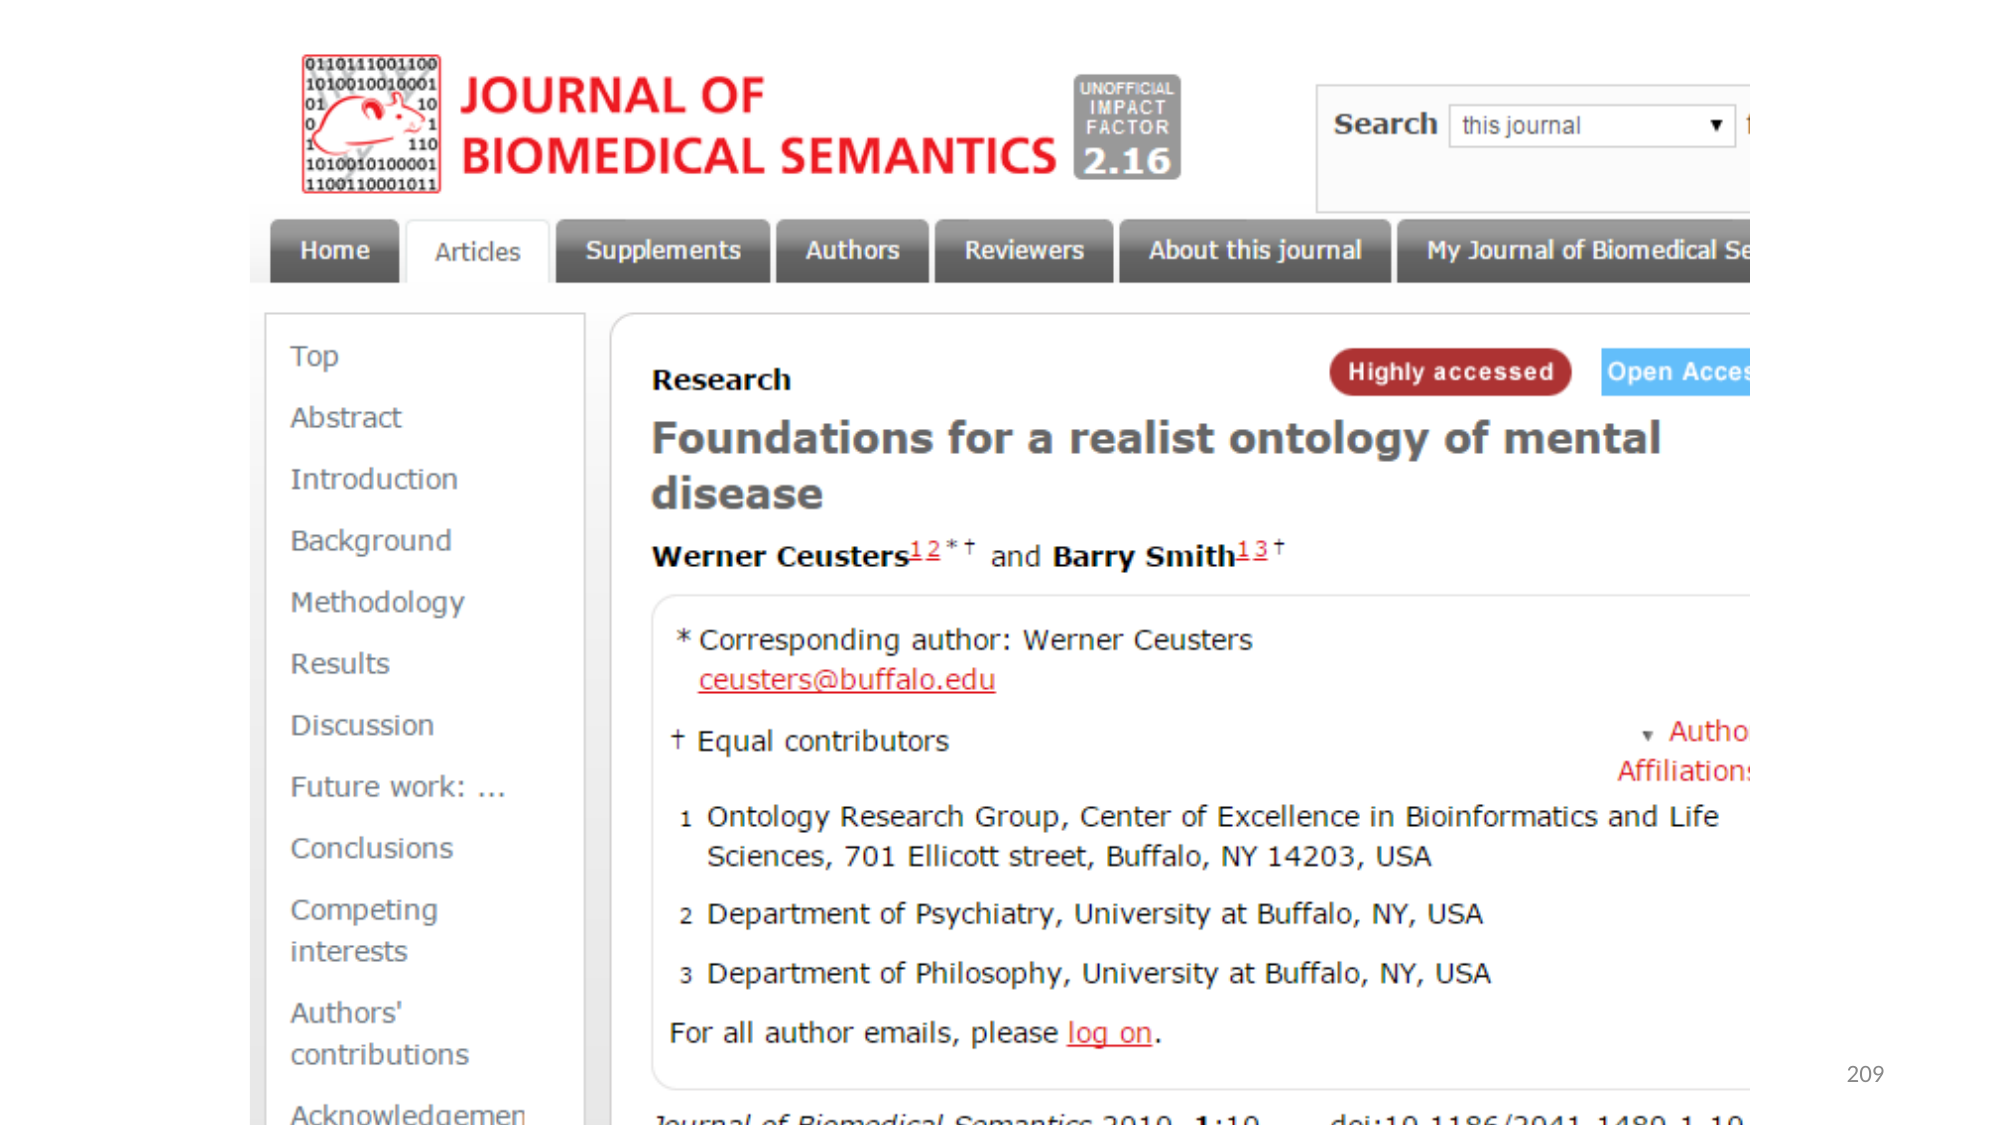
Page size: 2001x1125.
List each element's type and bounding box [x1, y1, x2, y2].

slide_number [1751, 1042, 1900, 1103]
picture [249, 37, 1751, 1125]
